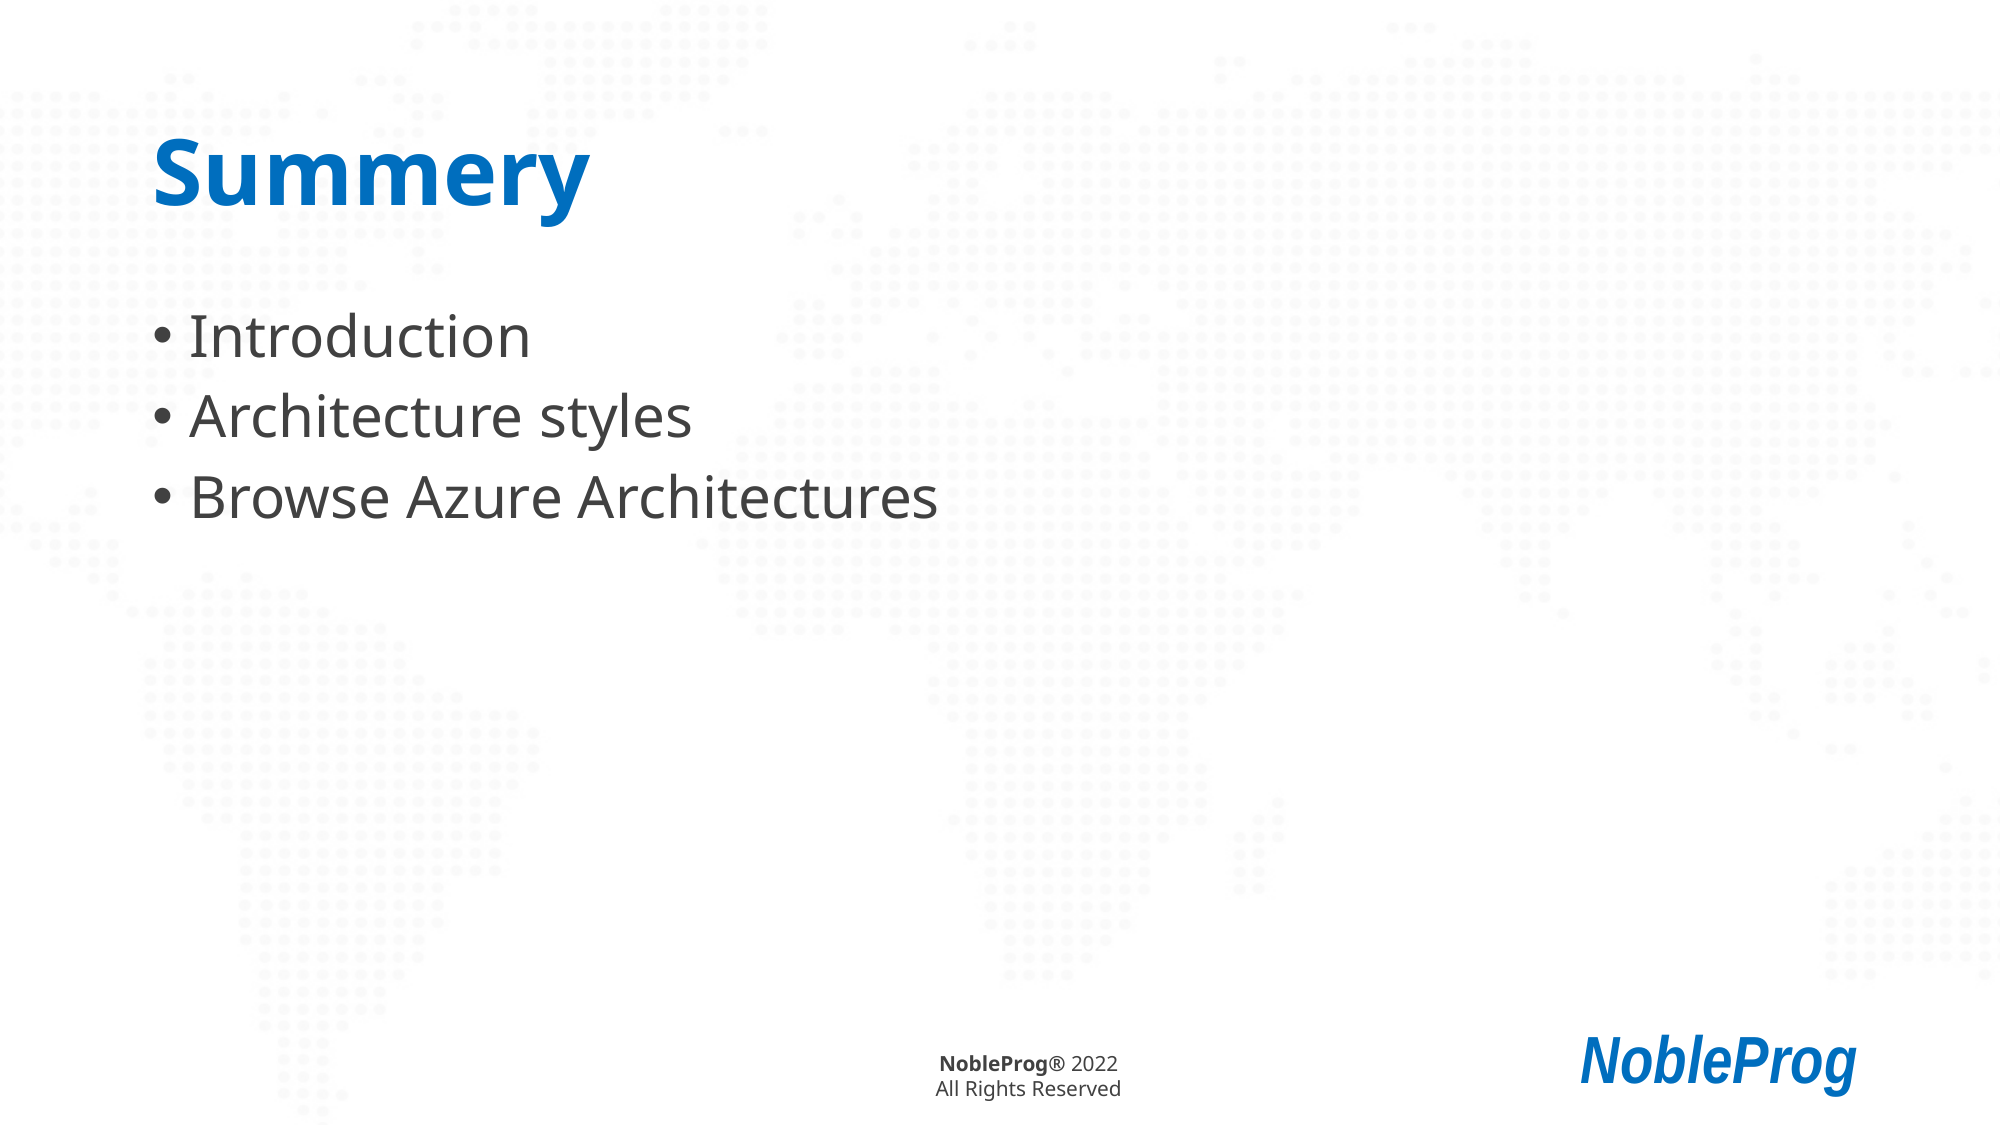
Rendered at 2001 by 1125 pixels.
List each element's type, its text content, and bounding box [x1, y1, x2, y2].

title Summery [137, 59, 1863, 278]
list Introduction Architecture styles Browse Azure Architectures [137, 299, 1863, 1014]
